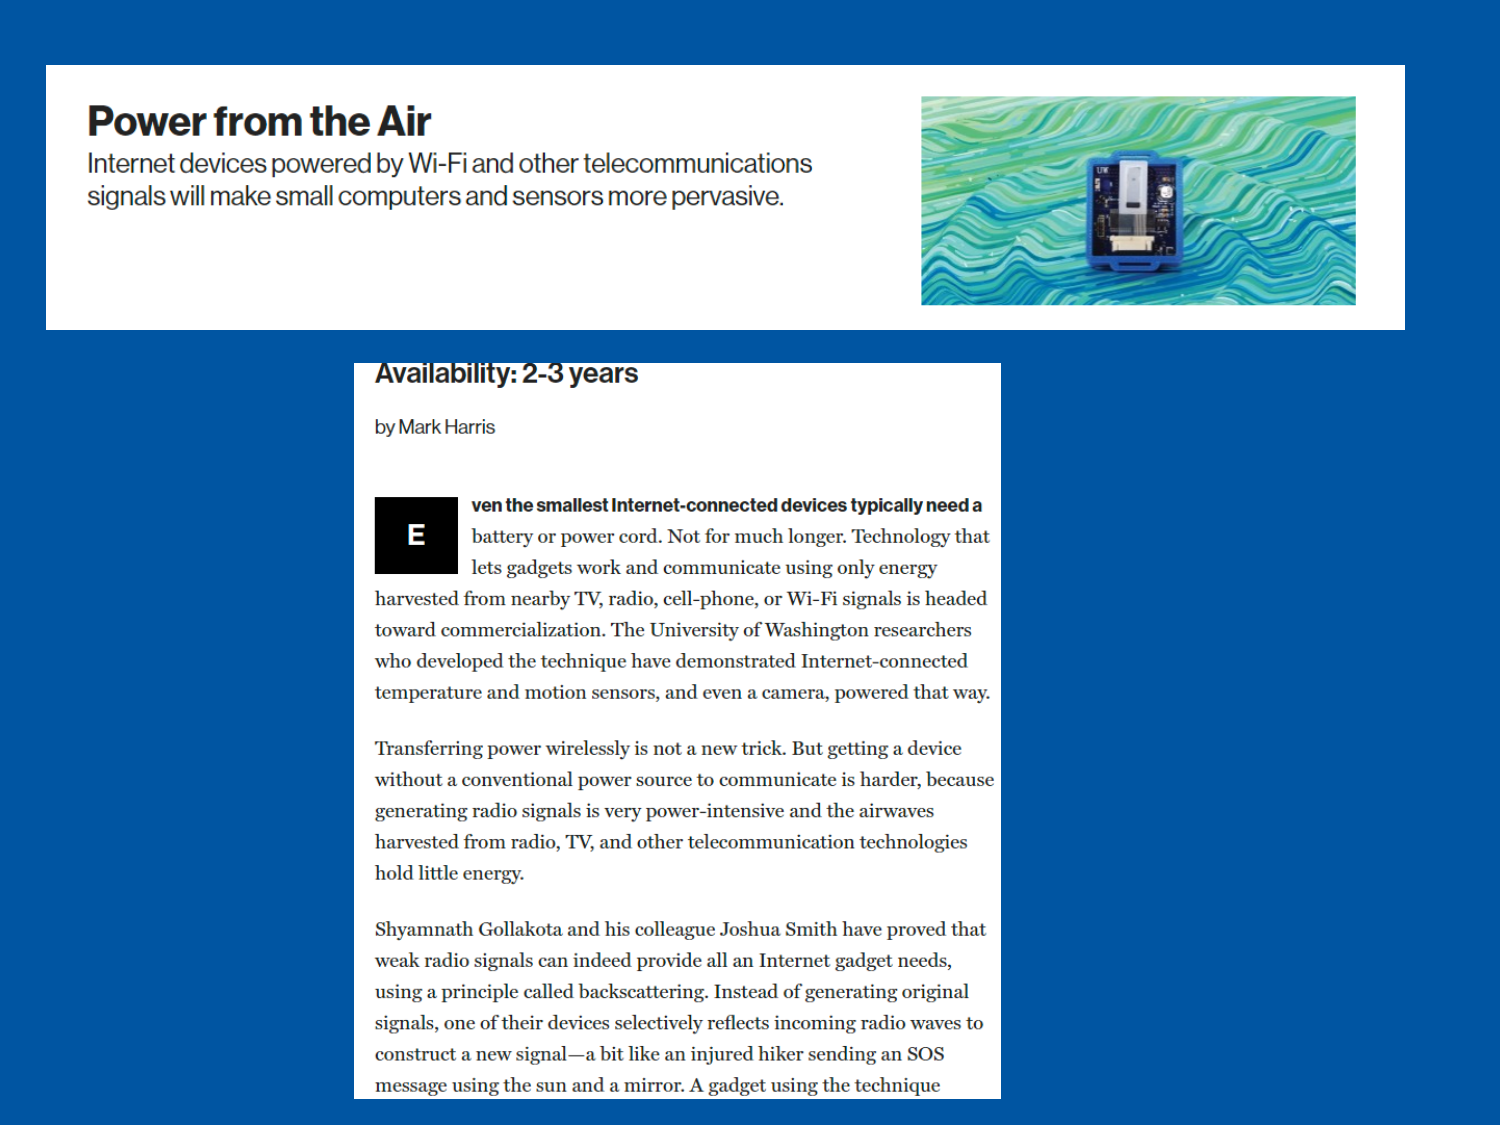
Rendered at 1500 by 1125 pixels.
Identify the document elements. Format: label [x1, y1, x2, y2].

picture [354, 363, 1001, 1099]
picture [45, 65, 1405, 330]
